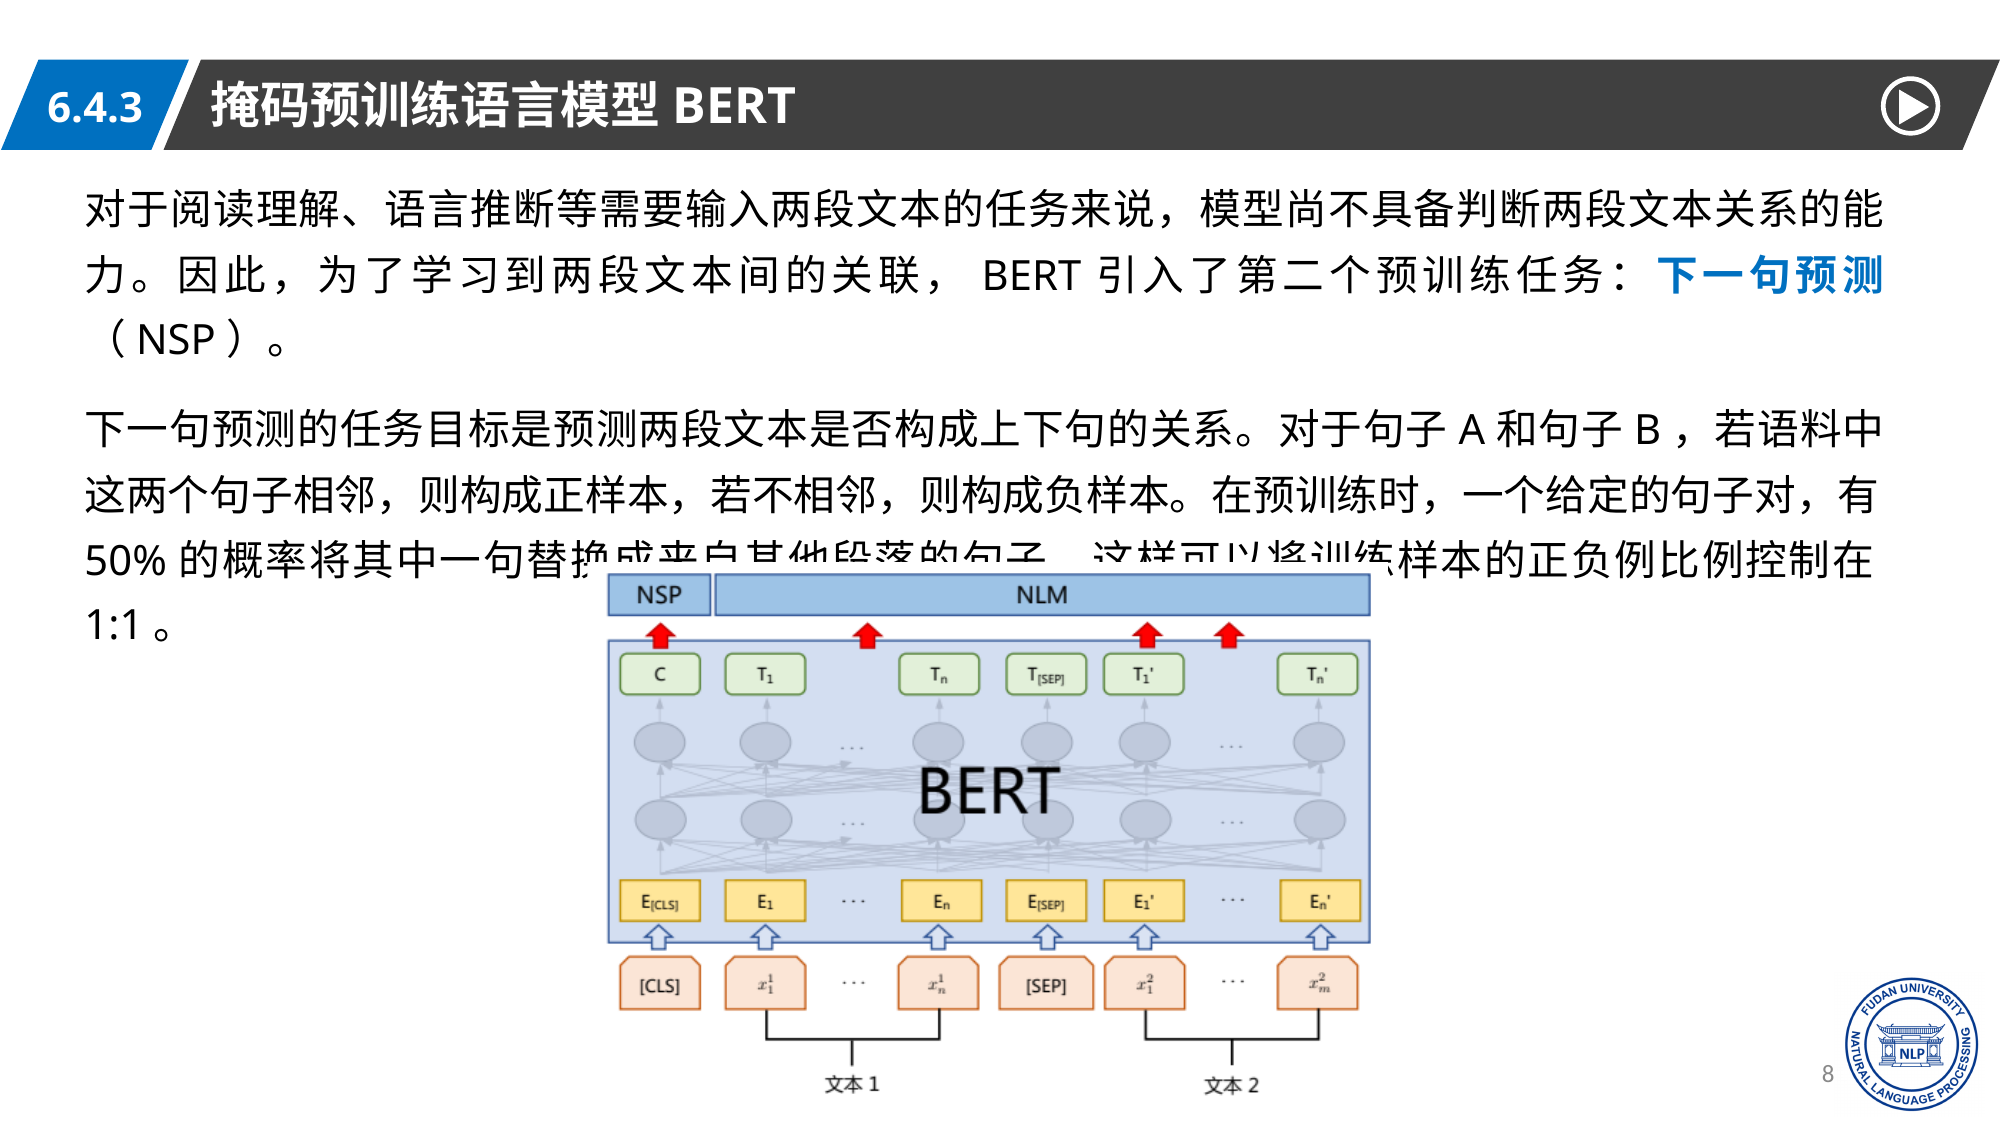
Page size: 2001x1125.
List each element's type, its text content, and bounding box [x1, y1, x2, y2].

text_box 对于阅读理解、语言推断等需要输入两段文本的任务来说，模型尚不具备判断两段文本关系的能力。因此，为了学习到两段文本间的关联，BERT引入了第二个预训练任务：下一句预测（NSP）。 下一句预测的任务目标是预测两段文本是否构成上下句的关系。对于句子A和句子B，若语料中这两个句子相邻，则构成正样本，若不相邻，则构成负样本。在预训练时，一个给定的句子对，有50%的概率将其中一句替换成来自其他段落的句子。这样可以将训练样本的正负例比例控制在1:1。 [69, 160, 1900, 656]
text_box [163, 59, 2000, 150]
text_box [32, 59, 189, 120]
text_box 6.4.3 [26, 73, 164, 138]
slide_number 81 [1412, 1042, 1863, 1103]
text_box [1, 89, 157, 150]
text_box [1883, 78, 1939, 134]
text_box 掩码预训练语言模型BERT [196, 66, 812, 142]
picture [1834, 972, 1985, 1117]
picture [587, 562, 1389, 1102]
